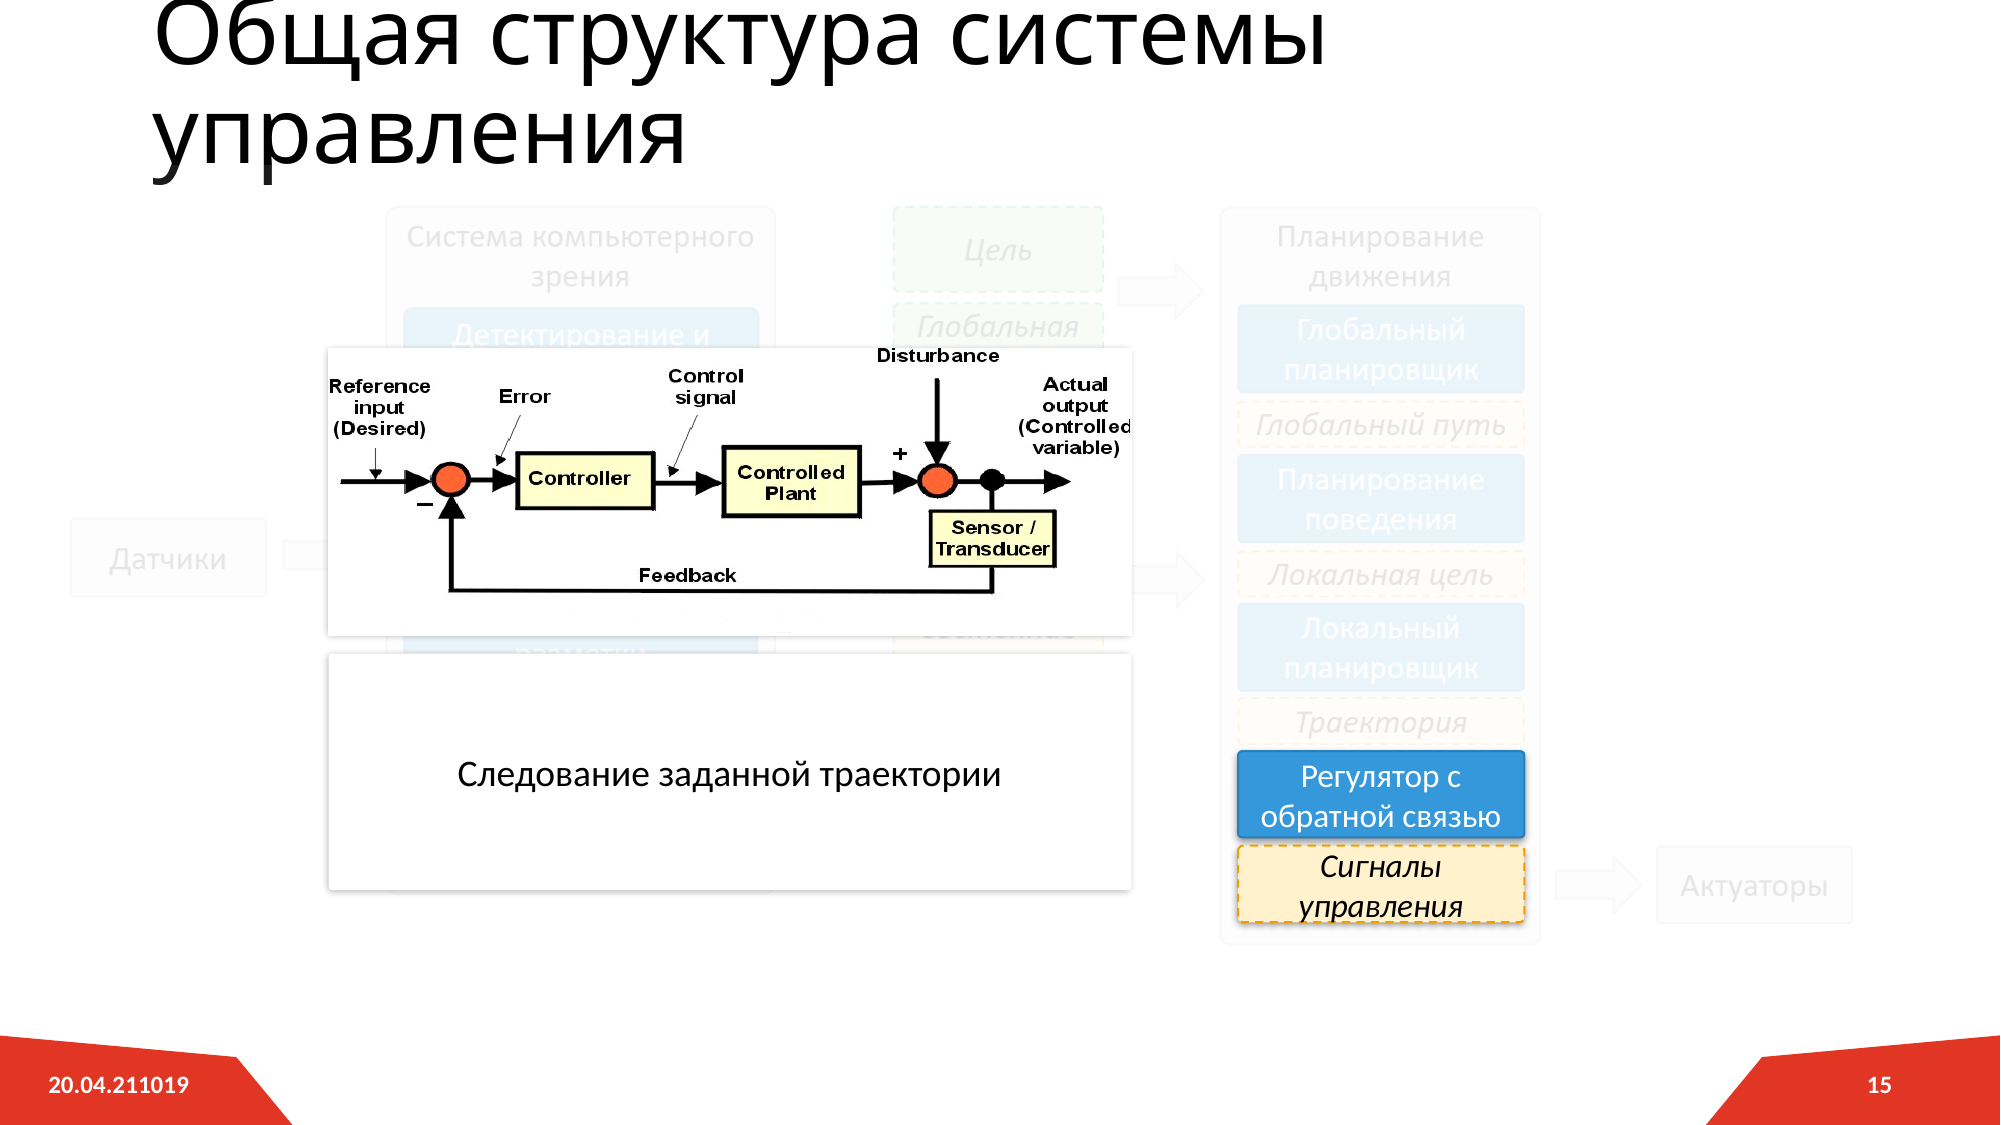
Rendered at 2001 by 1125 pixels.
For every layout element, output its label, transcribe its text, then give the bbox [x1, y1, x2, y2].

picture [328, 348, 1132, 636]
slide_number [0, 1042, 238, 1125]
text_box Следование заданной траектории [327, 652, 1133, 892]
text_box Сигналы управления [1236, 844, 1526, 924]
slide_number 15 [1760, 1042, 1999, 1125]
title Общая структура системы управления [137, 21, 1863, 148]
text_box Регулятор с обратной связью [1236, 750, 1526, 839]
text_box [44, 165, 1881, 985]
